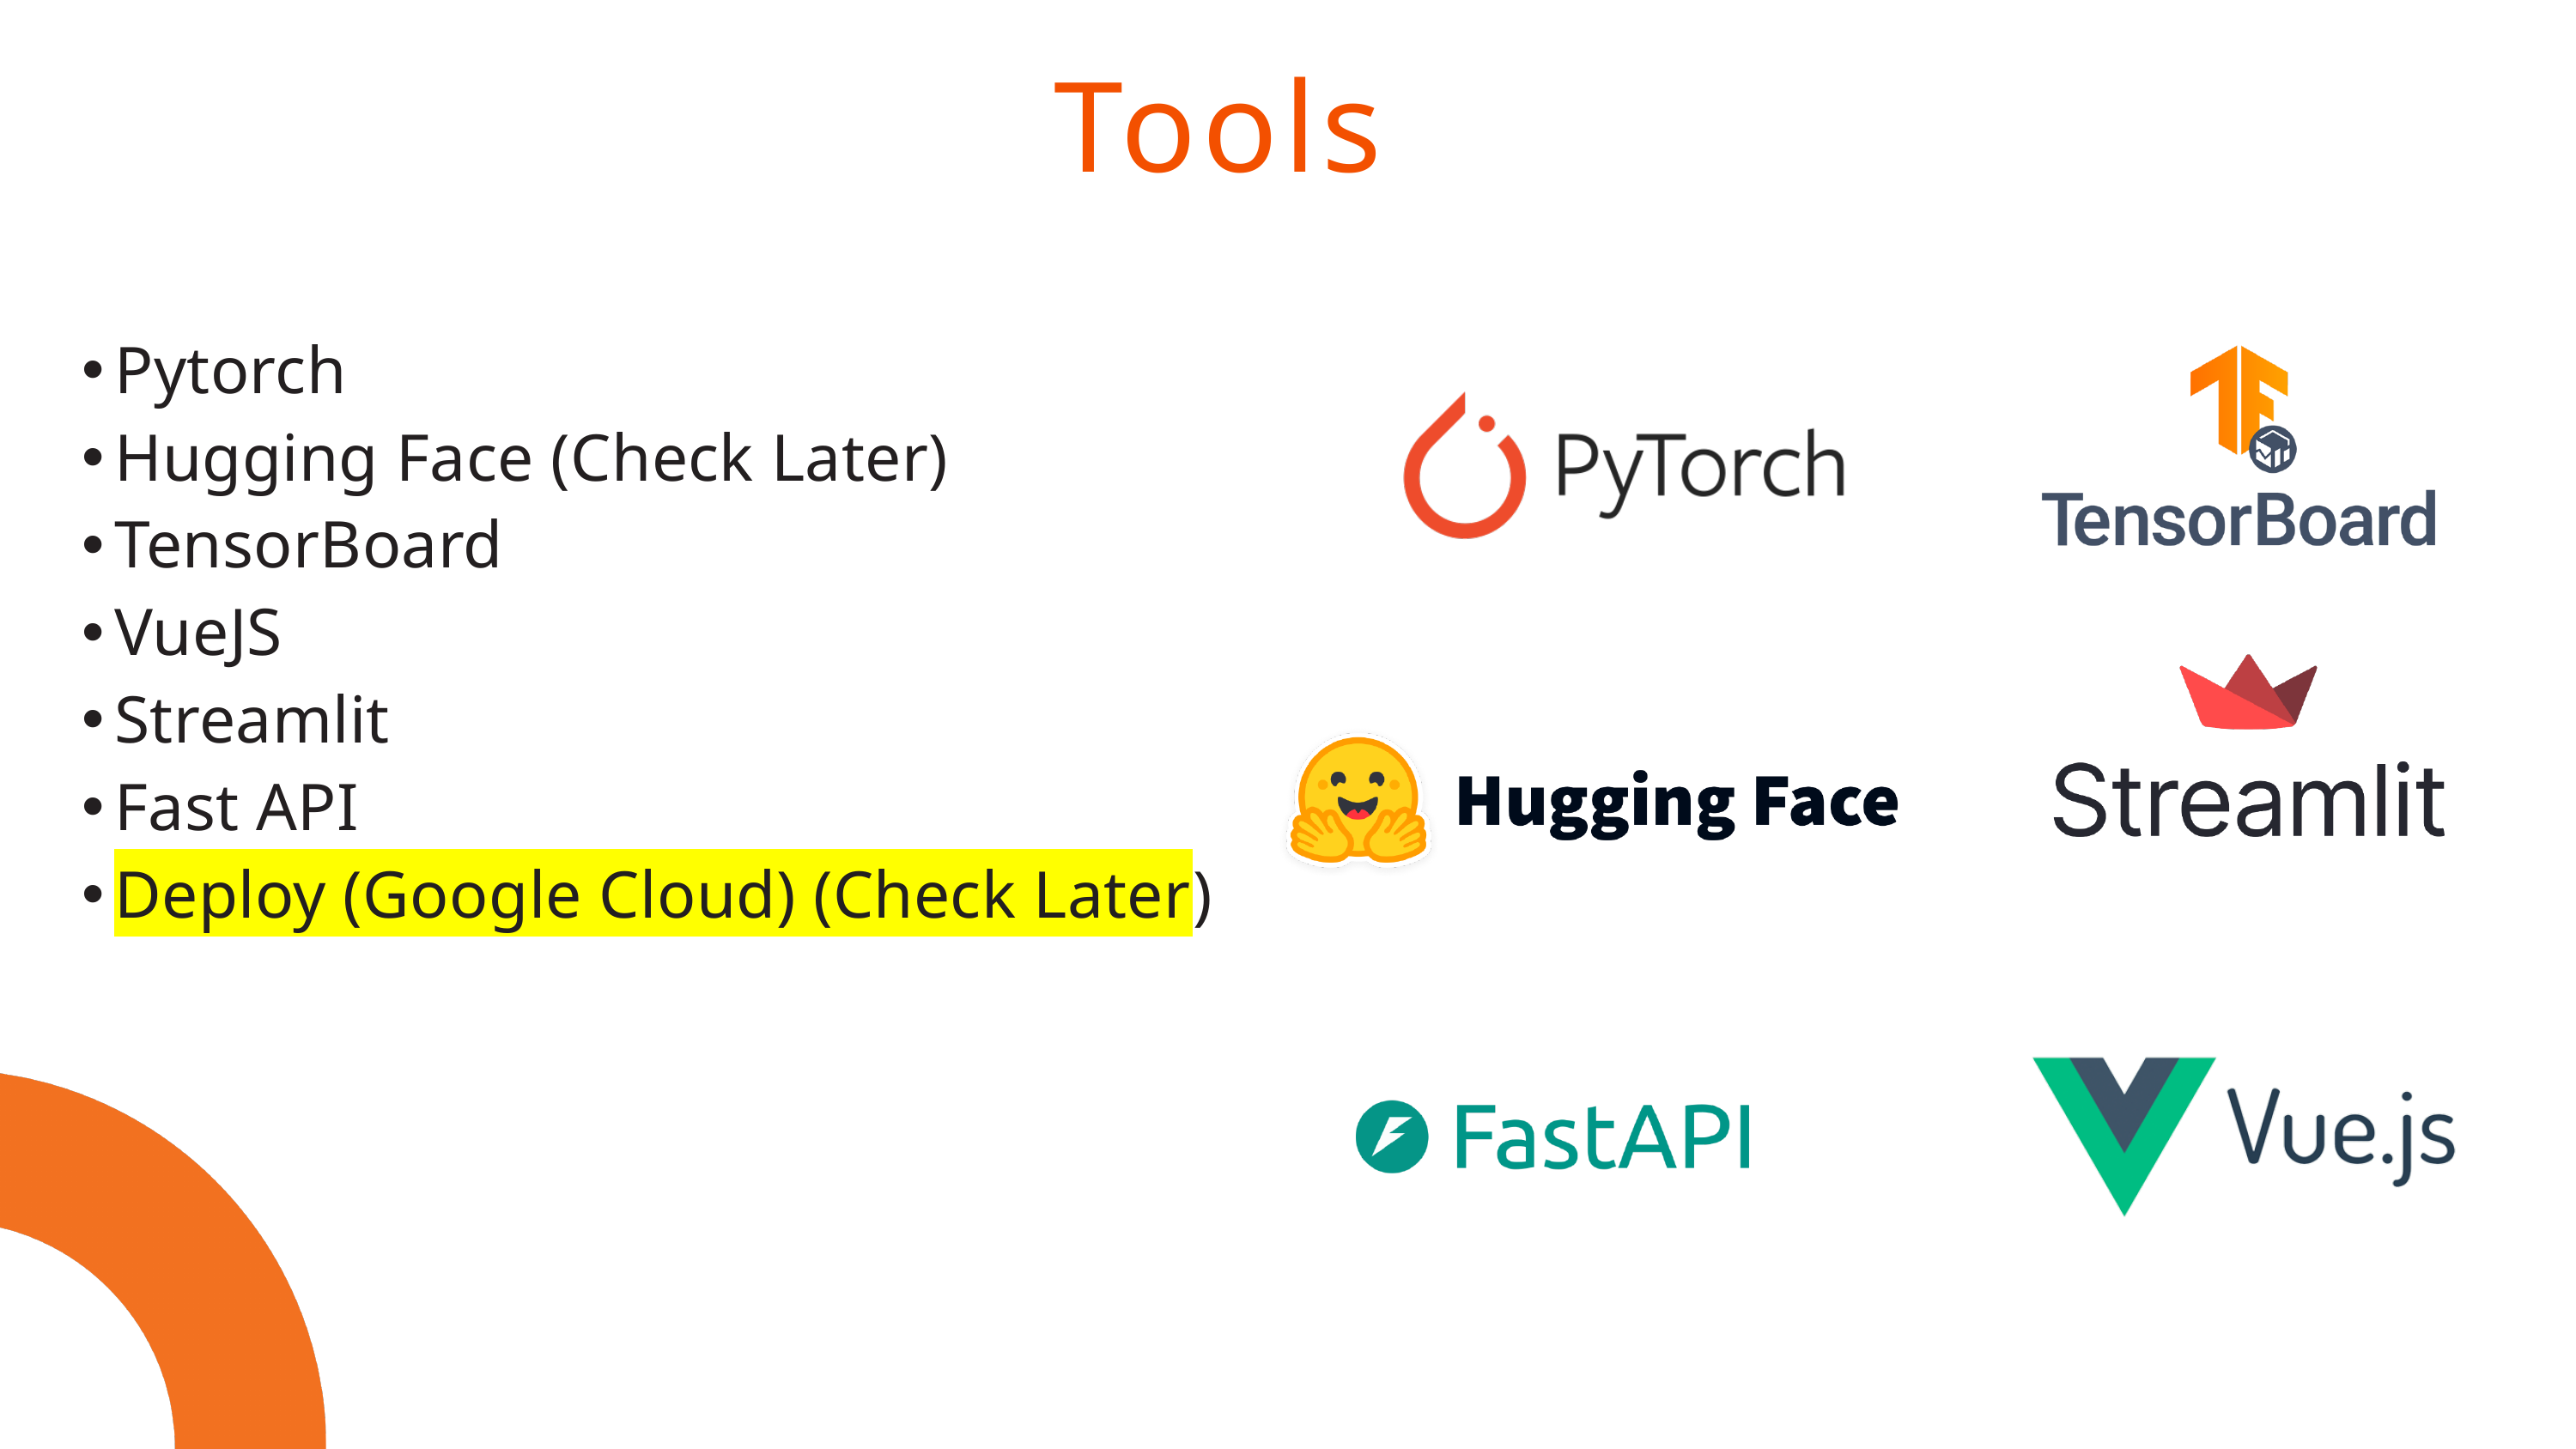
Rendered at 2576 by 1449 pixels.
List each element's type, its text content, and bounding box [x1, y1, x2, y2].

picture [1373, 340, 1874, 591]
text_box Pytorch Hugging Face (Check Later) TensorBoard VueJS Streamlit Fast API Deploy (Google Cloud) (Check Later) [69, 331, 1296, 1108]
text_box Tools [264, 47, 2172, 197]
picture [1295, 1044, 1809, 1229]
picture [2002, 983, 2484, 1272]
picture [1255, 711, 1937, 892]
picture [1982, 301, 2496, 591]
picture [1998, 599, 2499, 892]
text_box [0, 1070, 326, 1449]
